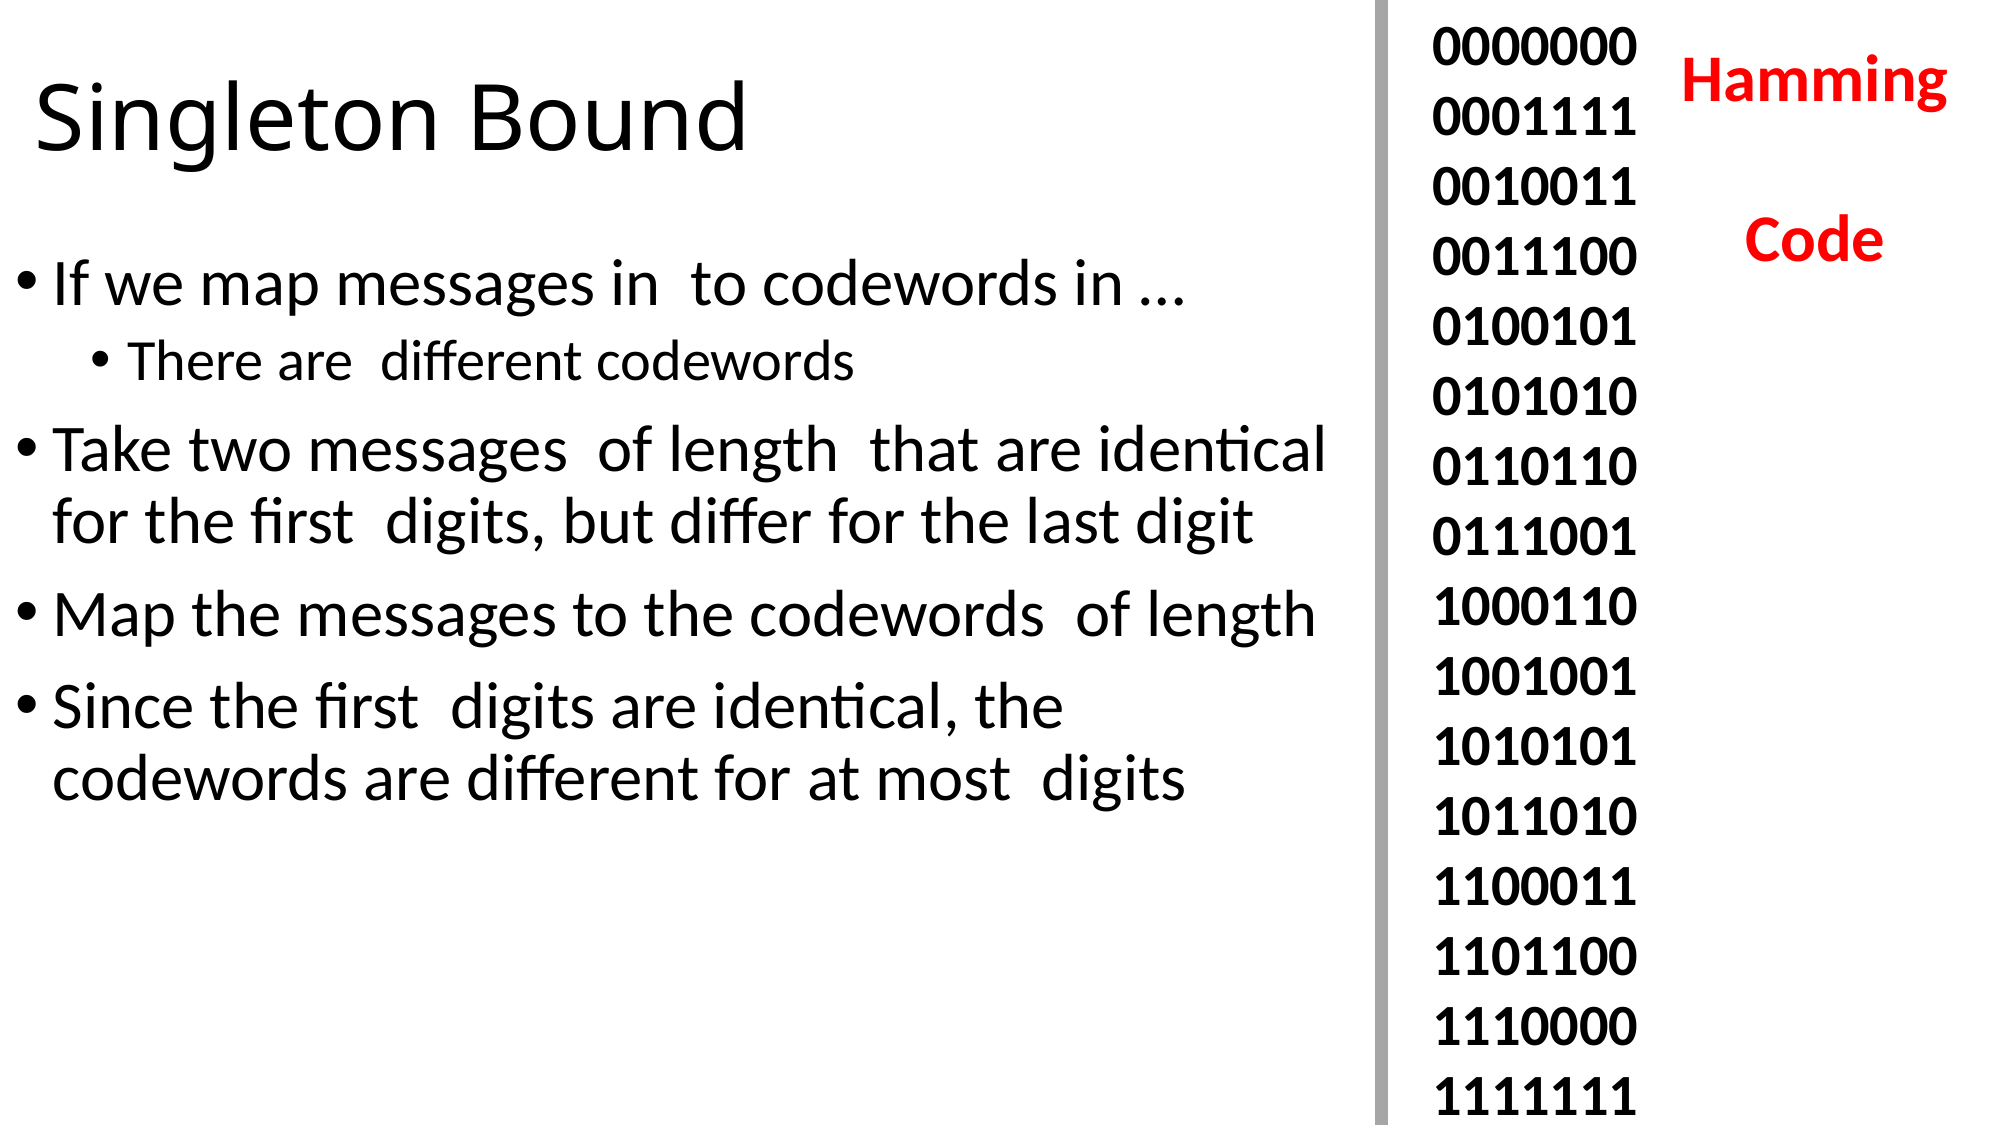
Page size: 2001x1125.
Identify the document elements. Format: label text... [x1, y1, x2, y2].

text_box 0000000 0001111 0010011 0011100 0100101 0101010 0110110 0111001 1000110 1001001 1010101 1011010 1100011 1101100 1110000 1111111 [1417, 0, 1679, 1125]
